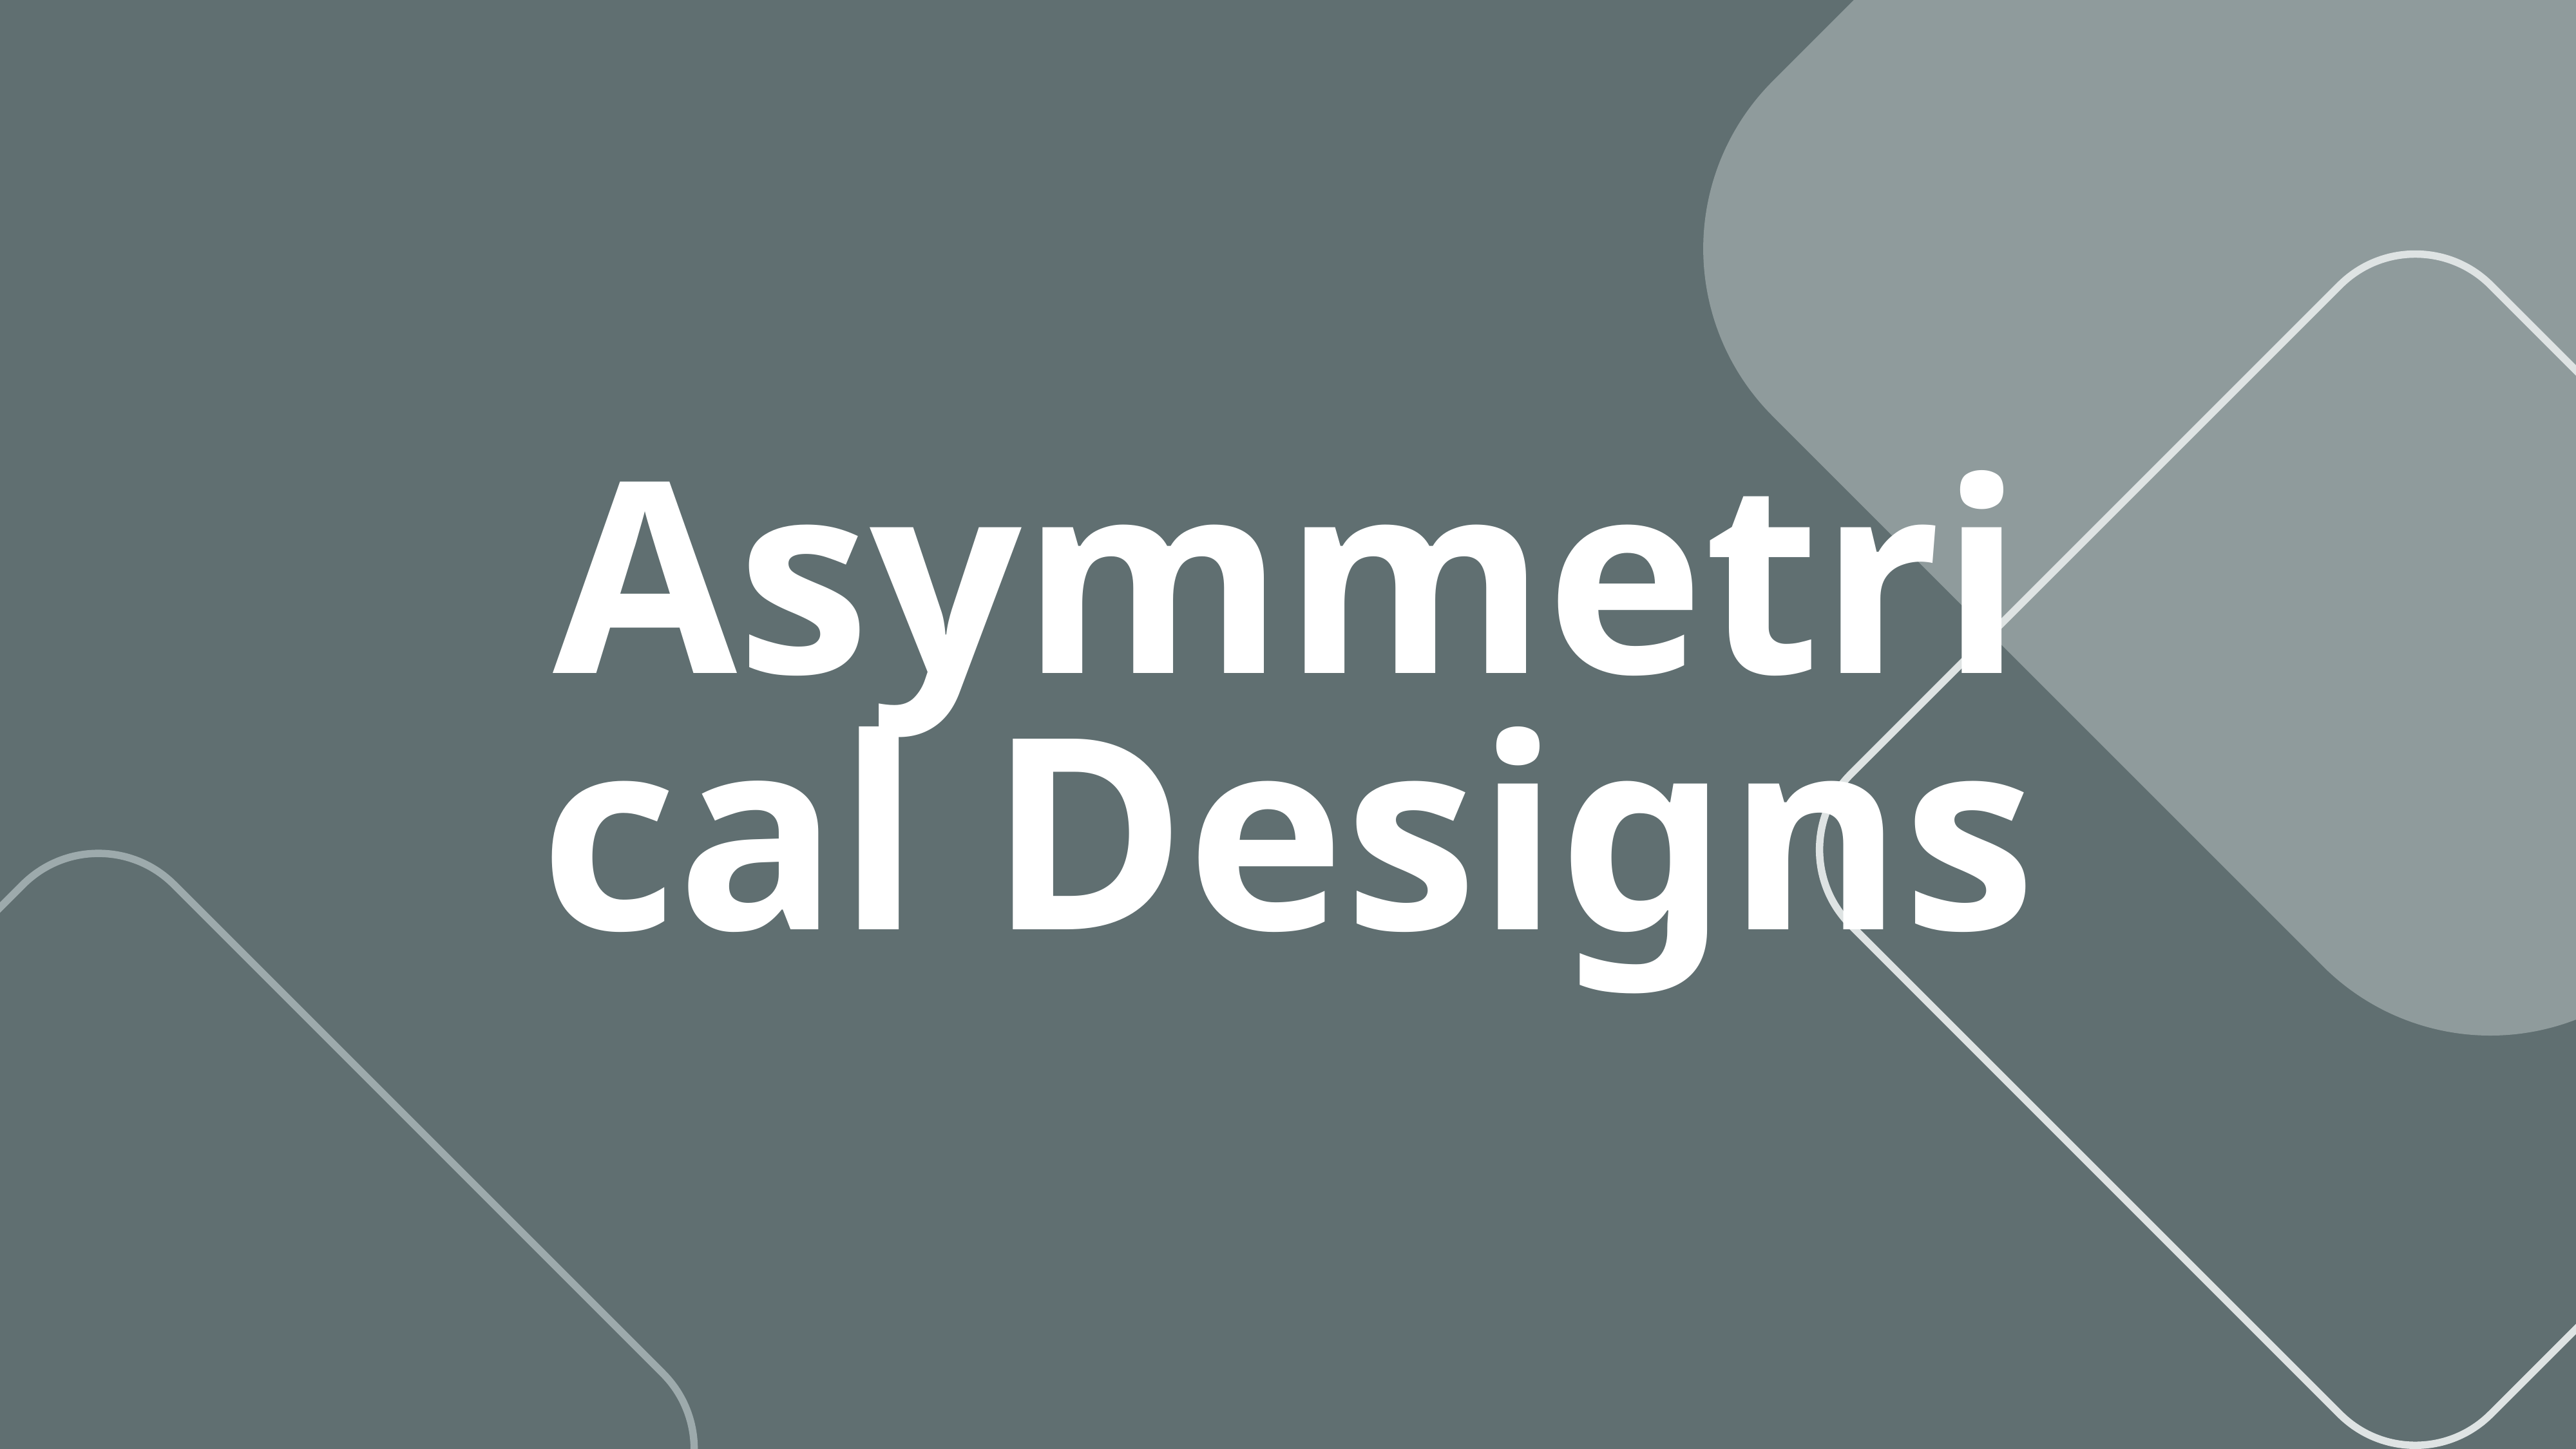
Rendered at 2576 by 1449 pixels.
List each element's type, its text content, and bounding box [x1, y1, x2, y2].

text_box Asymmetrical Designs [491, 463, 2085, 986]
text_box [2085, 258, 2576, 1037]
text_box [0, 849, 698, 1449]
text_box [1906, 986, 2576, 1449]
text_box [2085, 250, 2576, 546]
text_box [1703, 0, 2576, 535]
